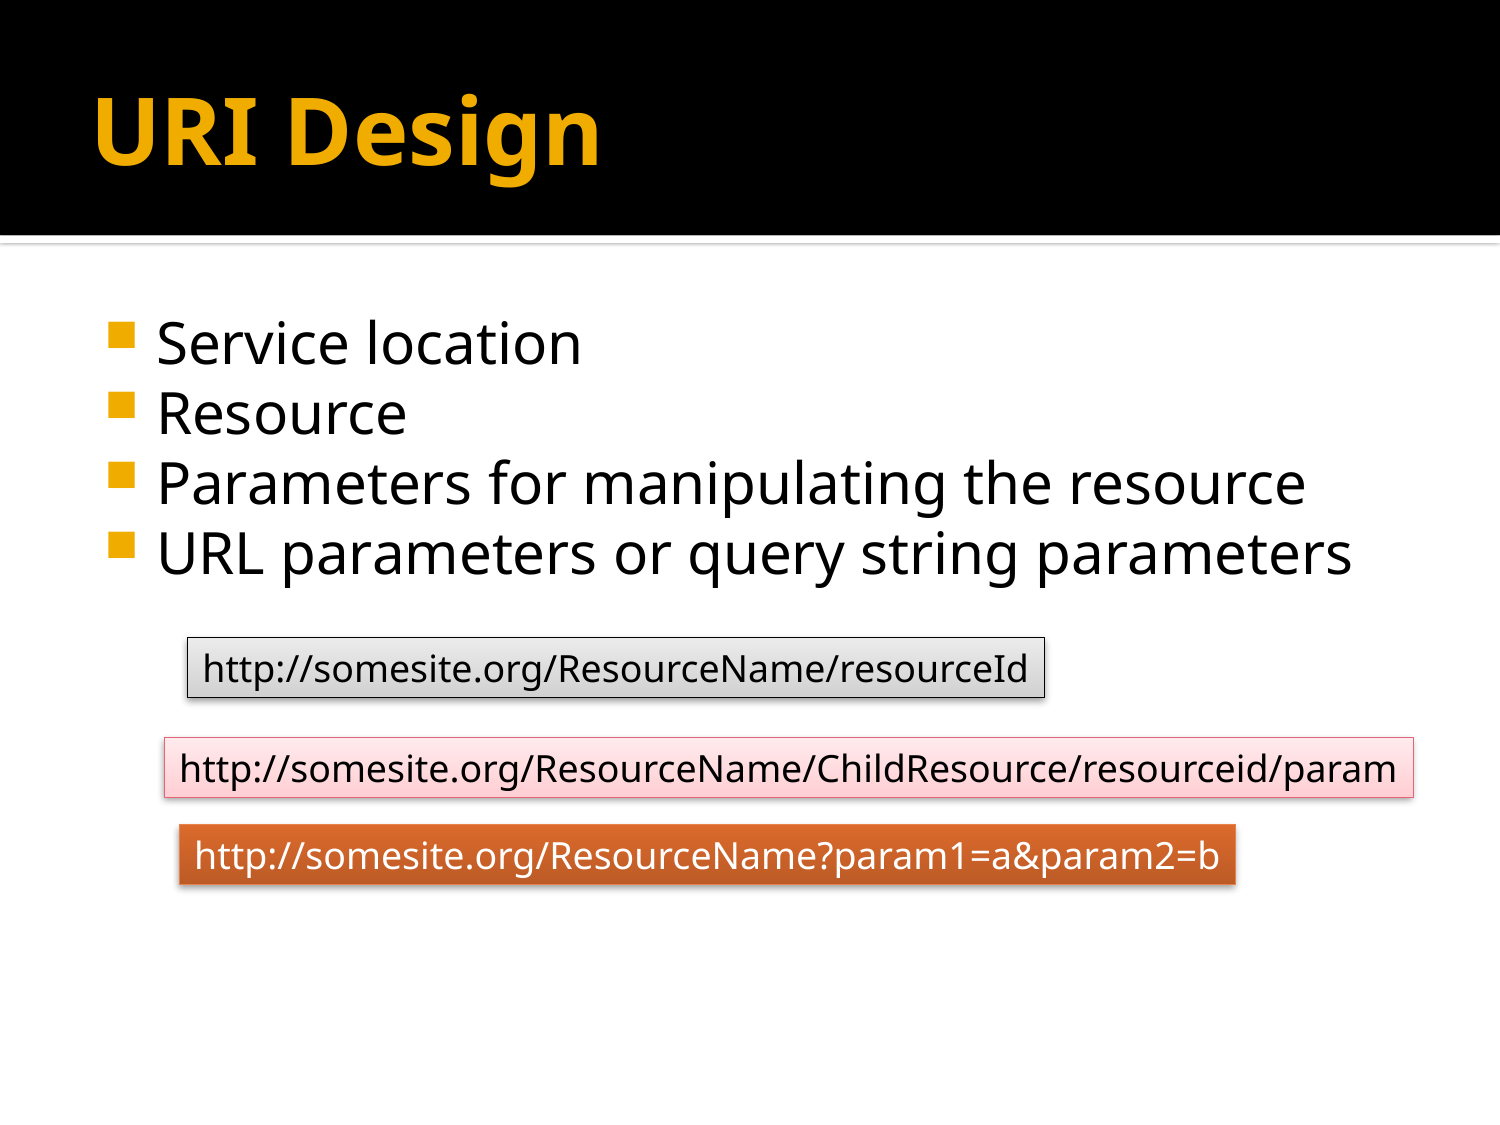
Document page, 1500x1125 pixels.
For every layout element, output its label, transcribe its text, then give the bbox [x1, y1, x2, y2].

text_box http://somesite.org/ResourceName/ChildResource/resourceid/param [164, 737, 1414, 798]
text_box http://somesite.org/ResourceName/resourceId [187, 637, 1045, 698]
title URI Design [75, 25, 1425, 231]
list Service location Resource Parameters for manipulating the resource URL parameters or query string parameters [75, 291, 1425, 1050]
text_box http://somesite.org/ResourceName?param1=a&param2=b [179, 824, 1236, 885]
